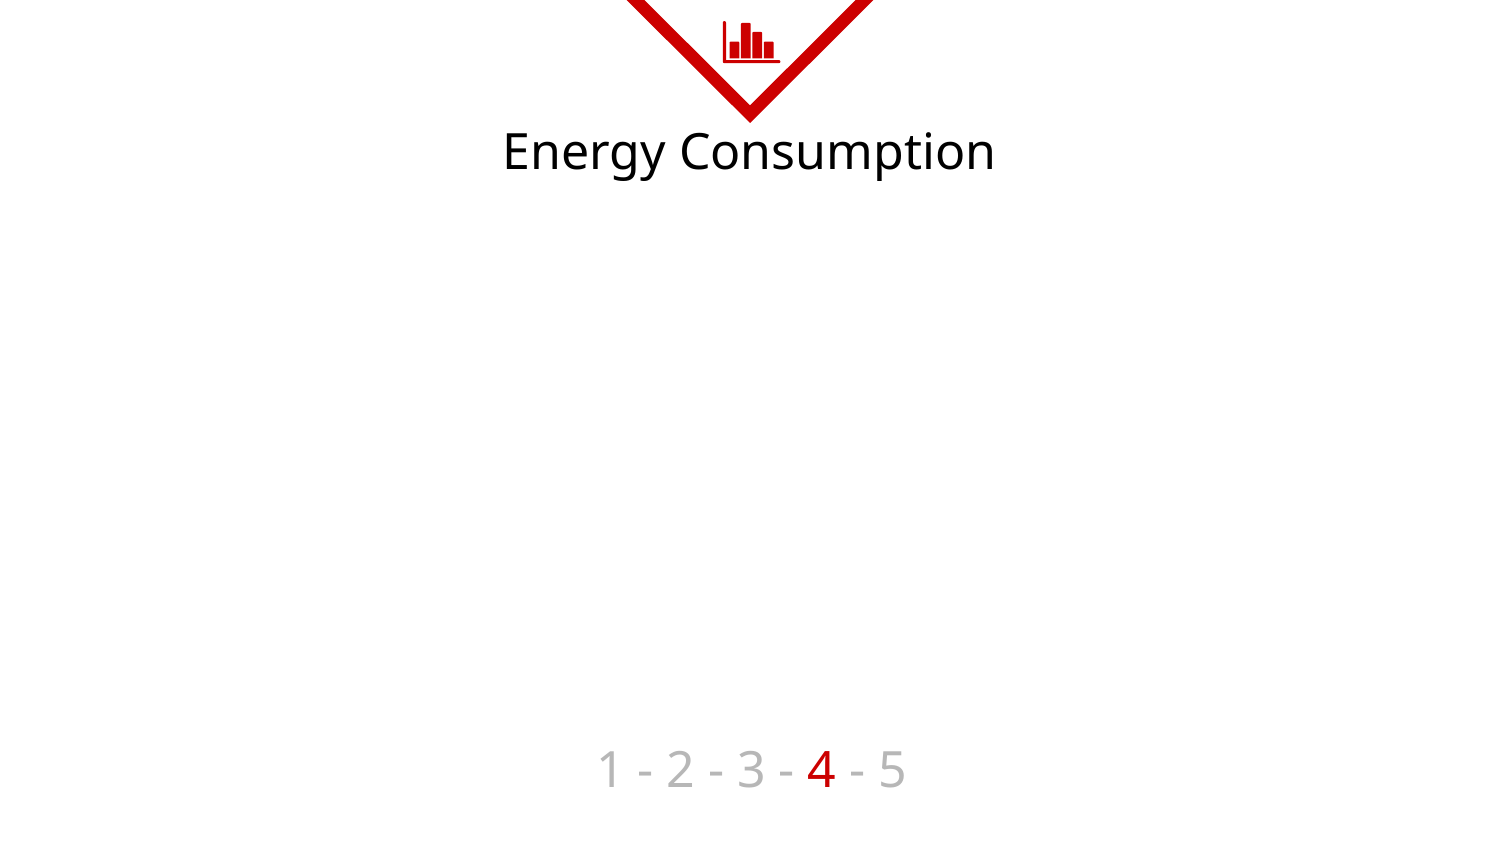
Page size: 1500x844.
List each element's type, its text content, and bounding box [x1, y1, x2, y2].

text_box 1 - 2 - 3 - 4 - 5 [350, 722, 1153, 844]
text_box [722, 20, 781, 64]
title Energy Consumption [169, 104, 1331, 193]
